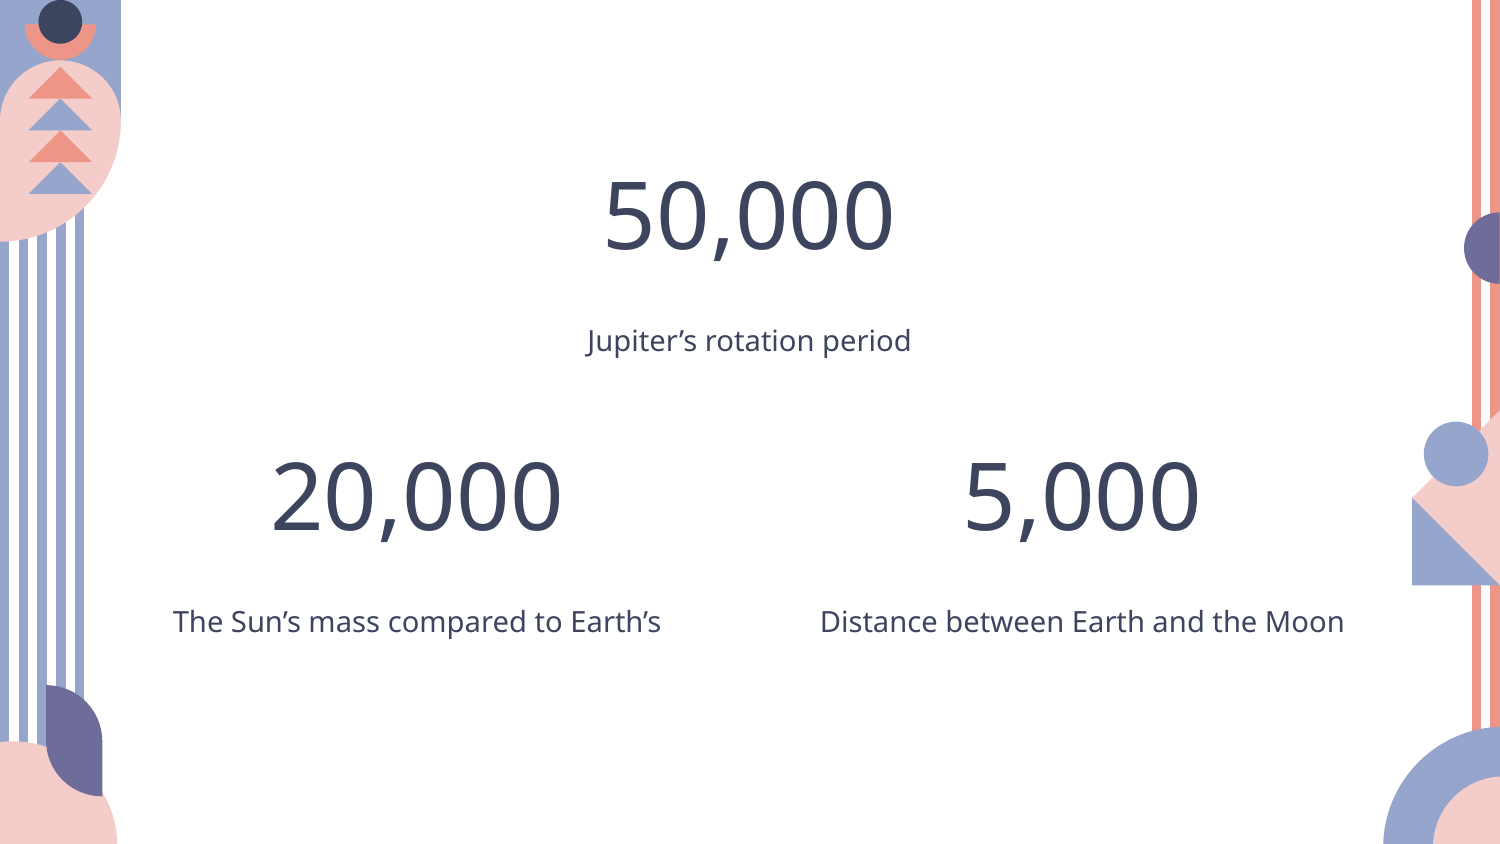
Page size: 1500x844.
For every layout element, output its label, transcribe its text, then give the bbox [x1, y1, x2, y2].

subtitle The Sun’s mass compared to Earth’s [130, 587, 704, 686]
title 50,000 [463, 157, 1037, 284]
title 5,000 [796, 438, 1370, 565]
title 20,000 [130, 438, 704, 565]
subtitle Distance between Earth and the Moon [796, 587, 1370, 686]
subtitle Jupiter’s rotation period [463, 307, 1037, 406]
